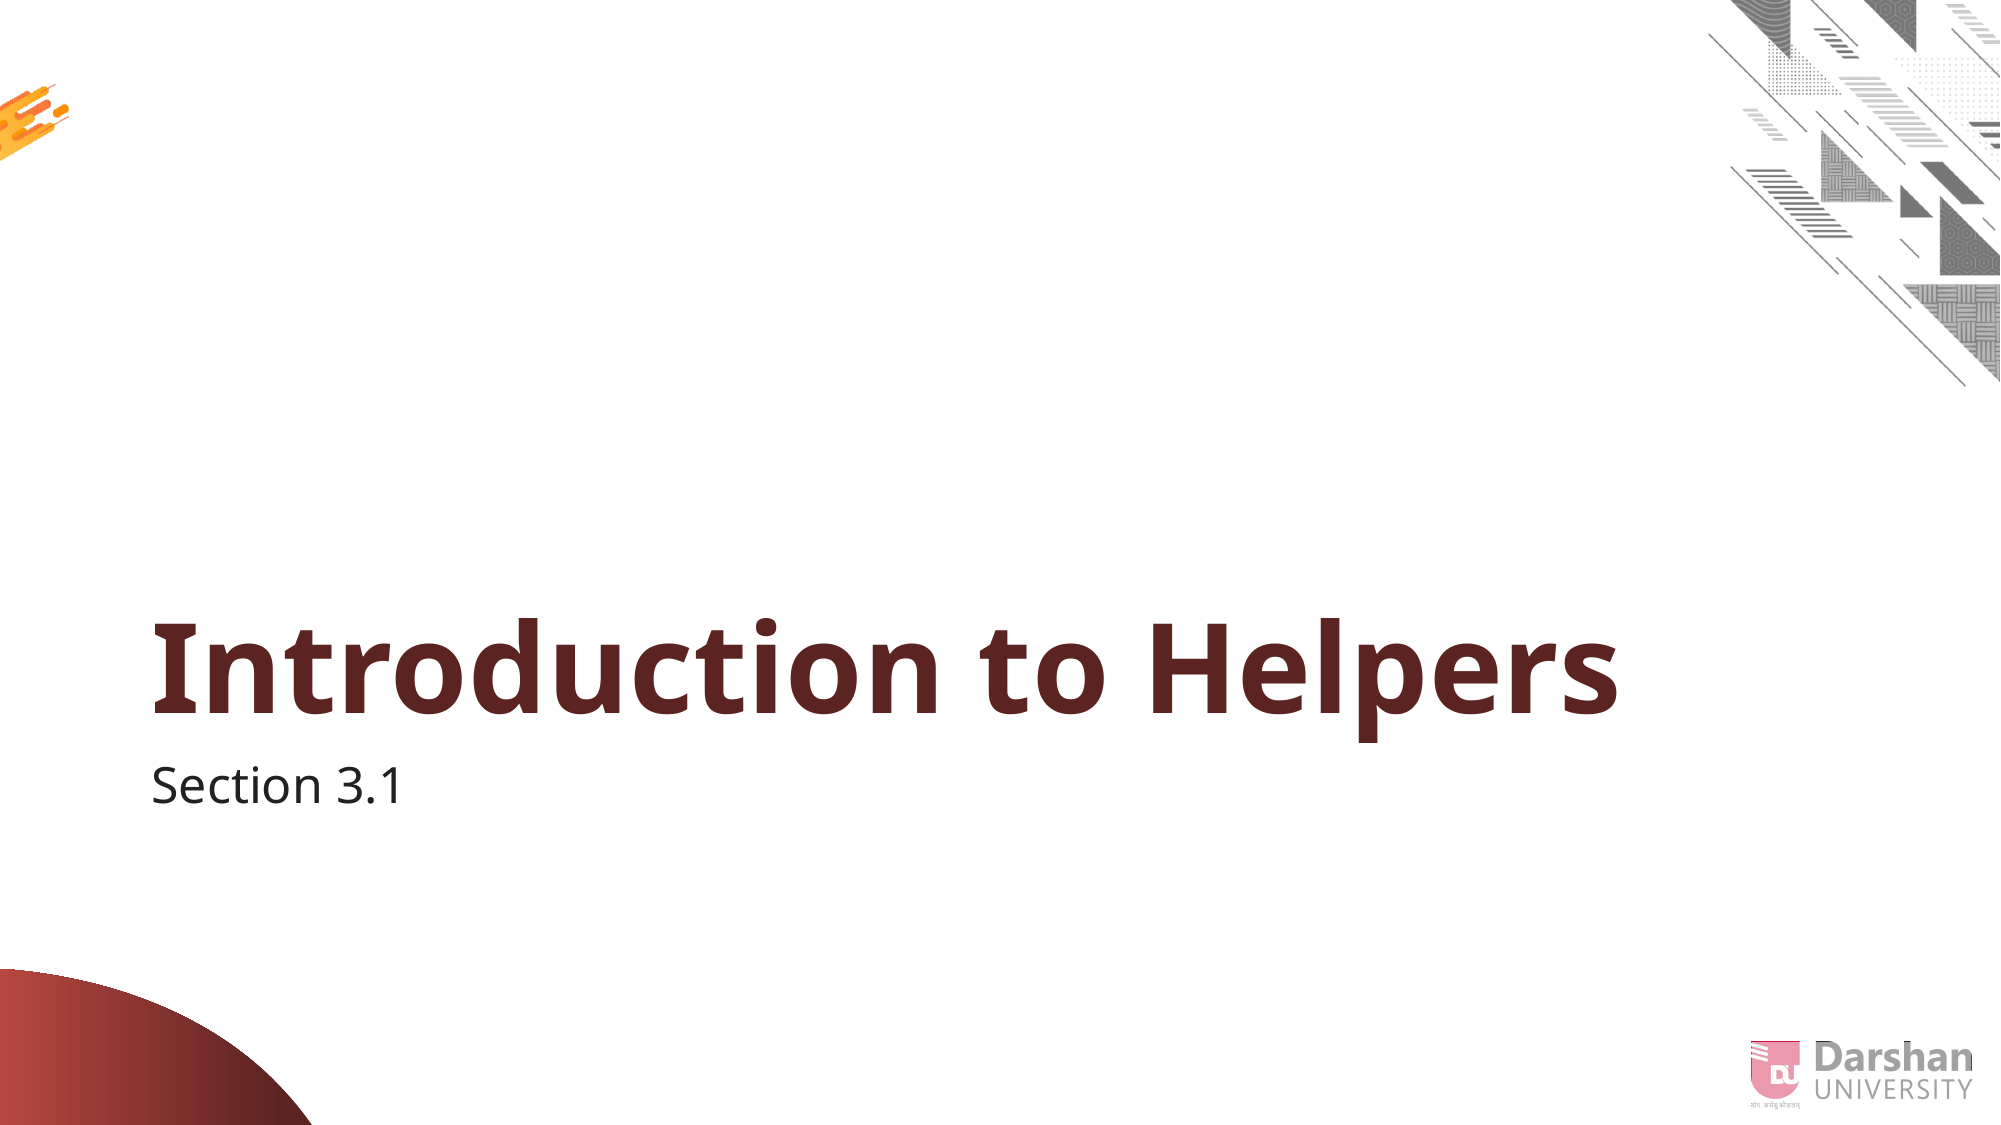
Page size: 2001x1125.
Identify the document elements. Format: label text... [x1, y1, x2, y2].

title Introduction to Helpers [136, 280, 1862, 749]
list Section 3.1 [136, 752, 1862, 999]
picture [0, 65, 90, 193]
